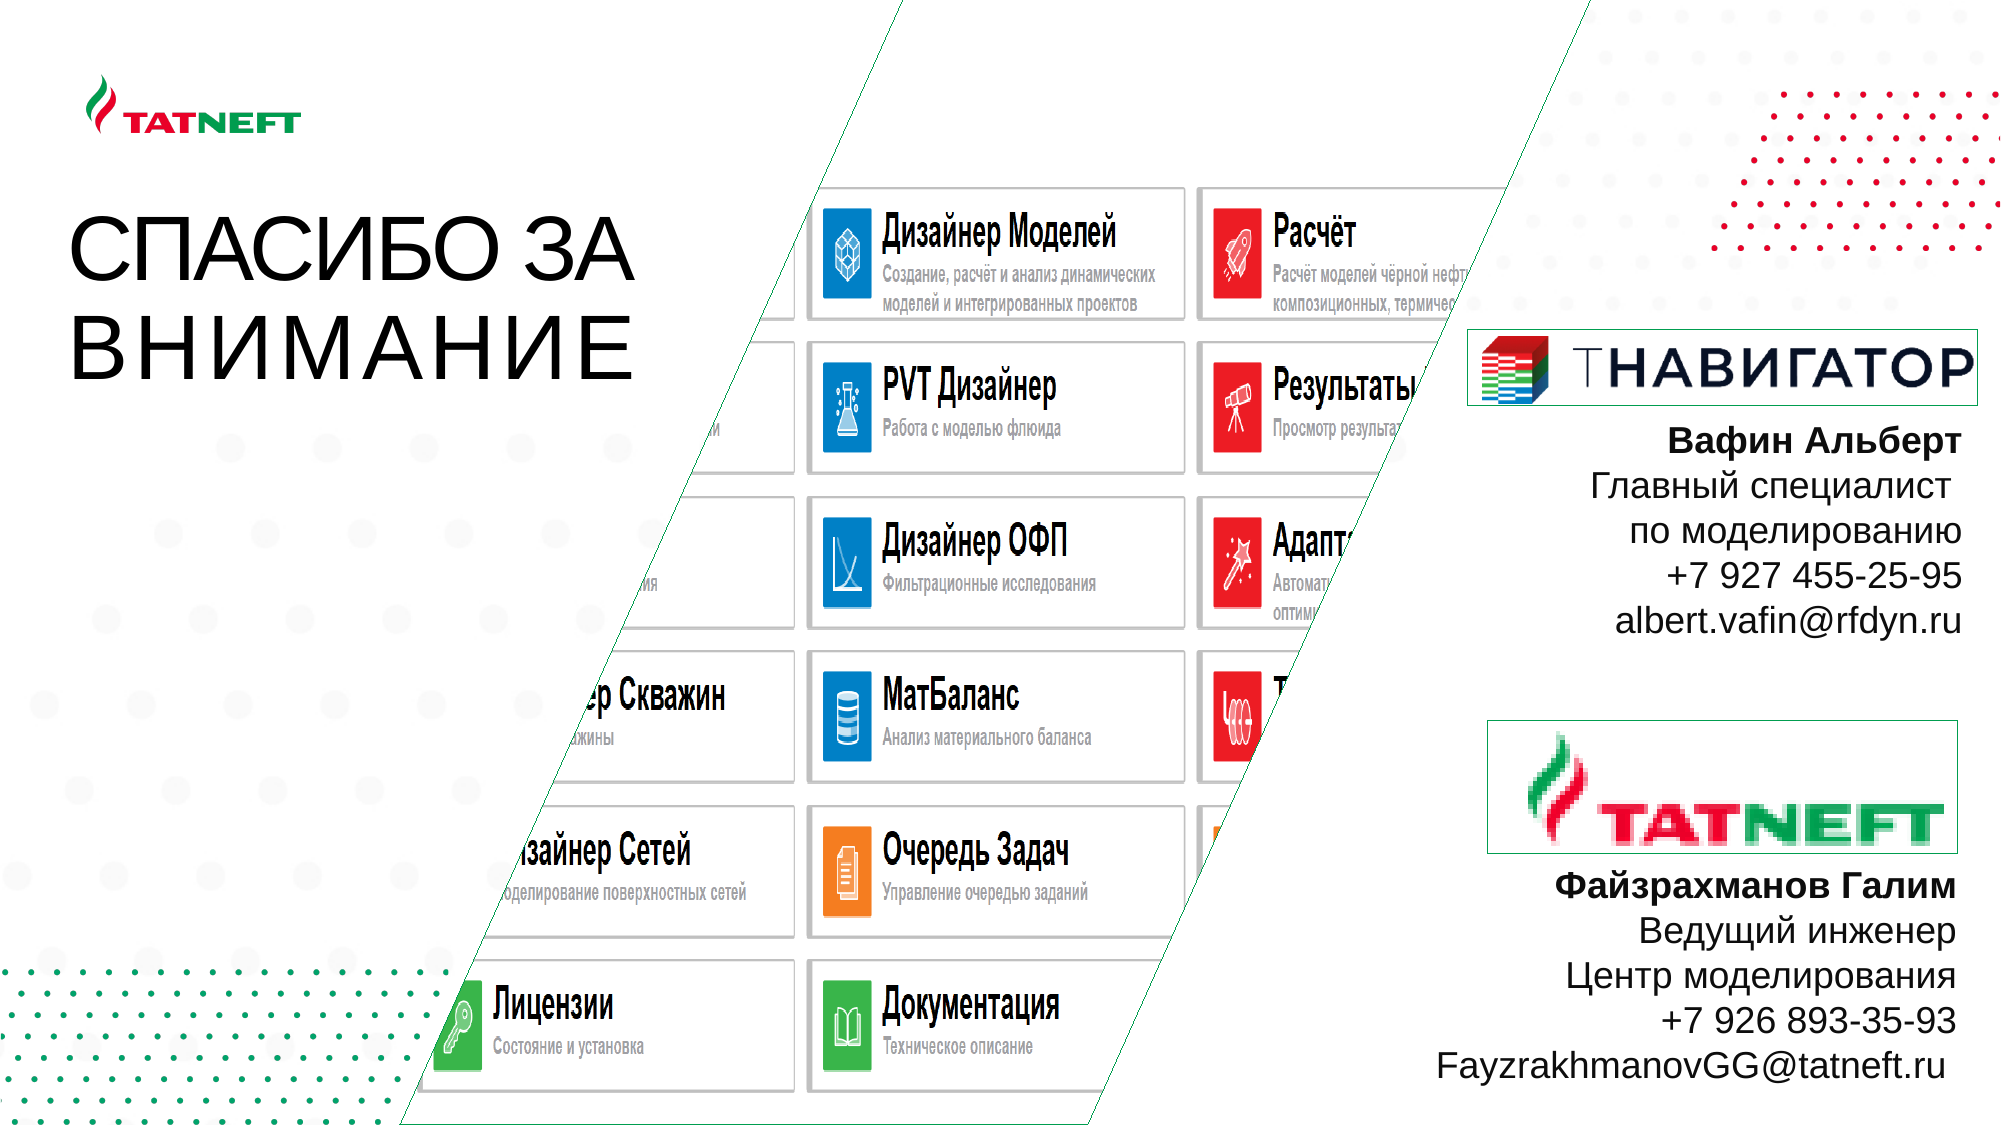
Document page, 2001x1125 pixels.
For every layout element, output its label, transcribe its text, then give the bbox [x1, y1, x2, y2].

text_box Вафин Альберт Главный специалист по моделированию +7 927 455-25-95 albert.vafin@rfdyn.ru [1591, 408, 1978, 649]
text_box Файзрахманов Галим Ведущий инженер Центр моделирования +7 926 893-35-93 FayzrakhmanovGG@tatneft.ru [1591, 853, 1972, 1094]
title СПАСИБО ЗА ВНИМАНИЕ [52, 123, 399, 407]
picture [0, 0, 2001, 1125]
